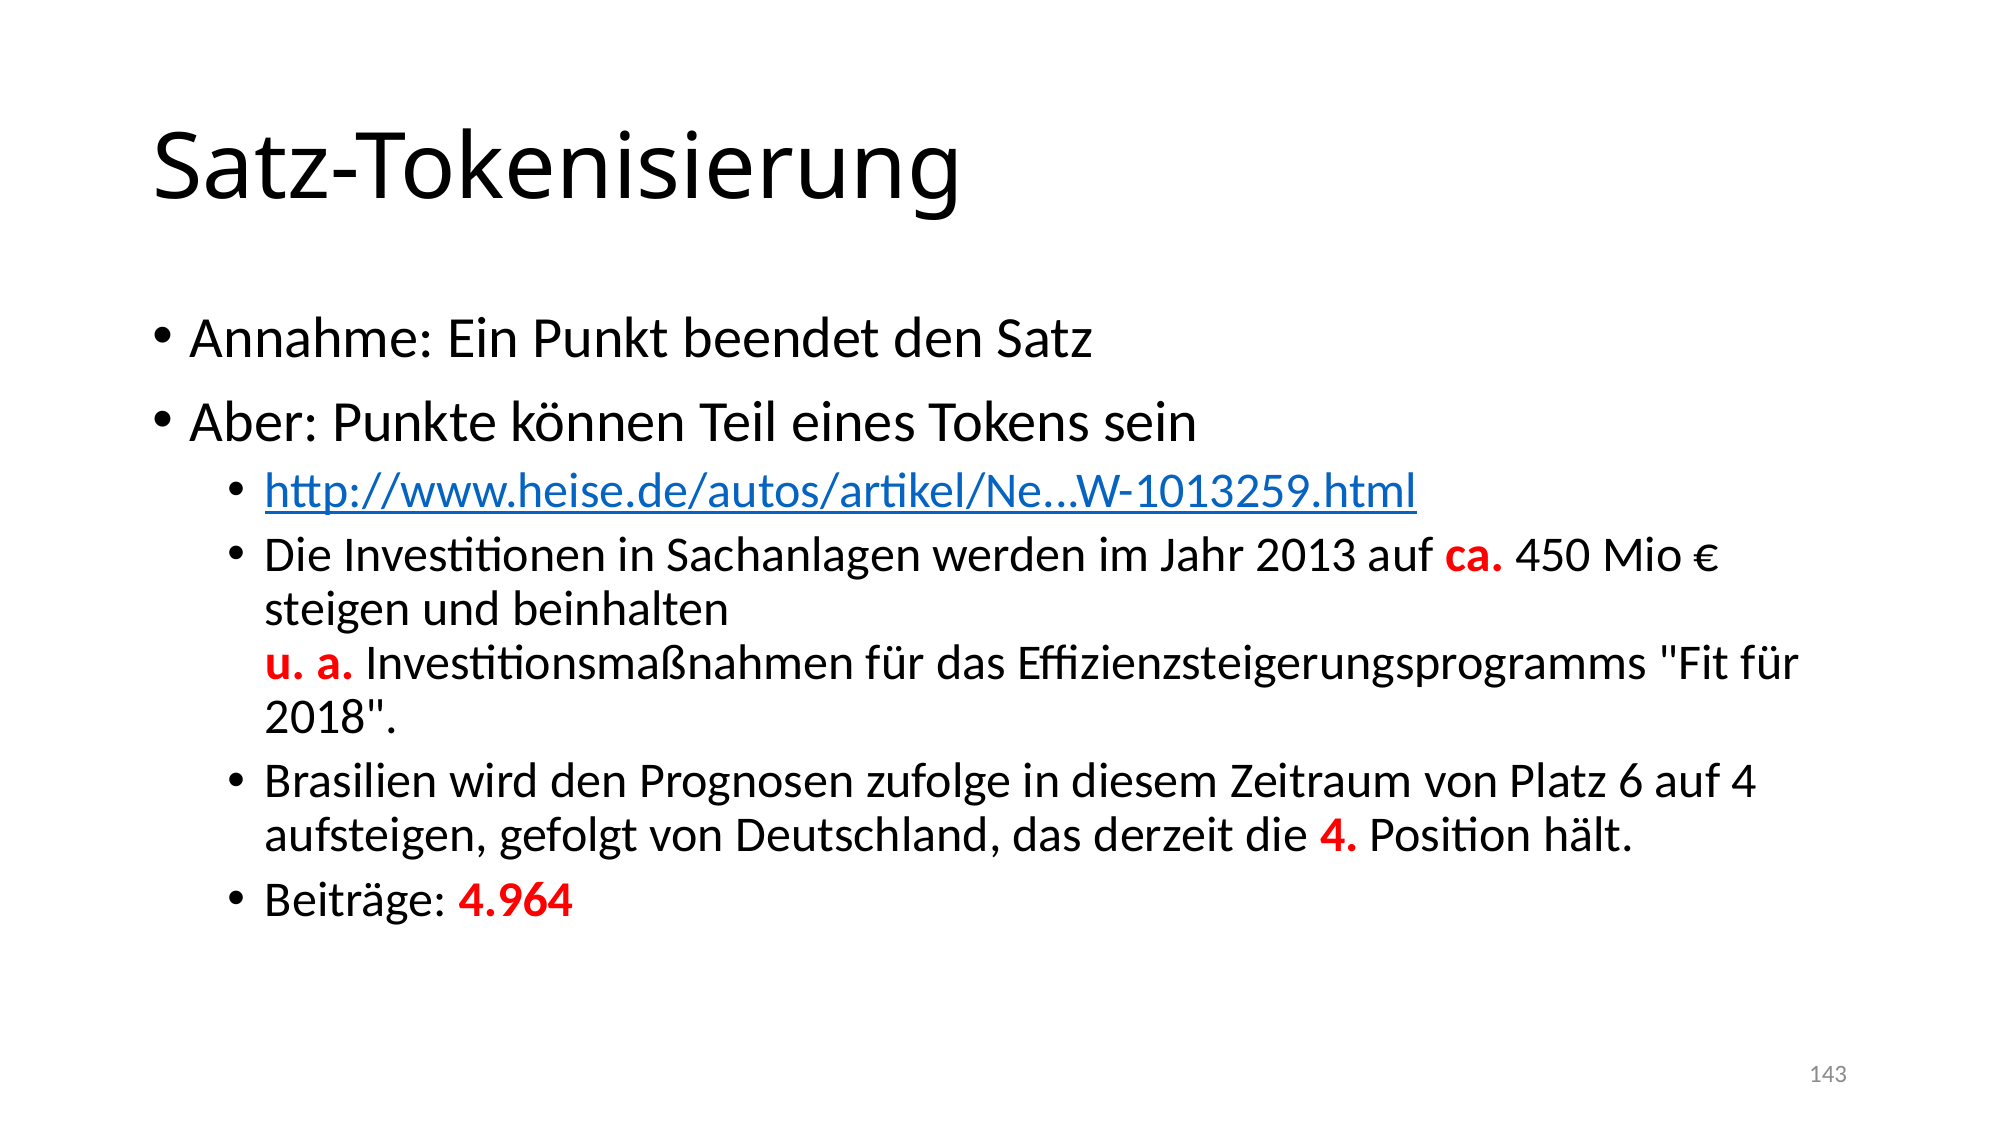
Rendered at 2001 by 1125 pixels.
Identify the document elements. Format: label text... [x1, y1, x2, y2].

title Satz-Tokenisierung [137, 59, 1863, 278]
list Annahme: Ein Punkt beendet den Satz Aber: Punkte können Teil eines Tokens sein http://www.heise.de/autos/artikel/Ne...W-1013259.html Die Investitionen in Sachanlagen werden im Jahr 2013 auf ca. 450 Mio € steigen und beinhalten u. a. Investitionsmaßnahmen für das Effizienzsteigerungsprogramms "Fit für 2018". Brasilien wird den Prognosen zufolge in diesem Zeitraum von Platz 6 auf 4 aufsteigen, gefolgt von Deutschland, das derzeit die 4. Position hält. Beiträge: 4.964 [137, 299, 1863, 1014]
slide_number 143 [1412, 1042, 1863, 1103]
